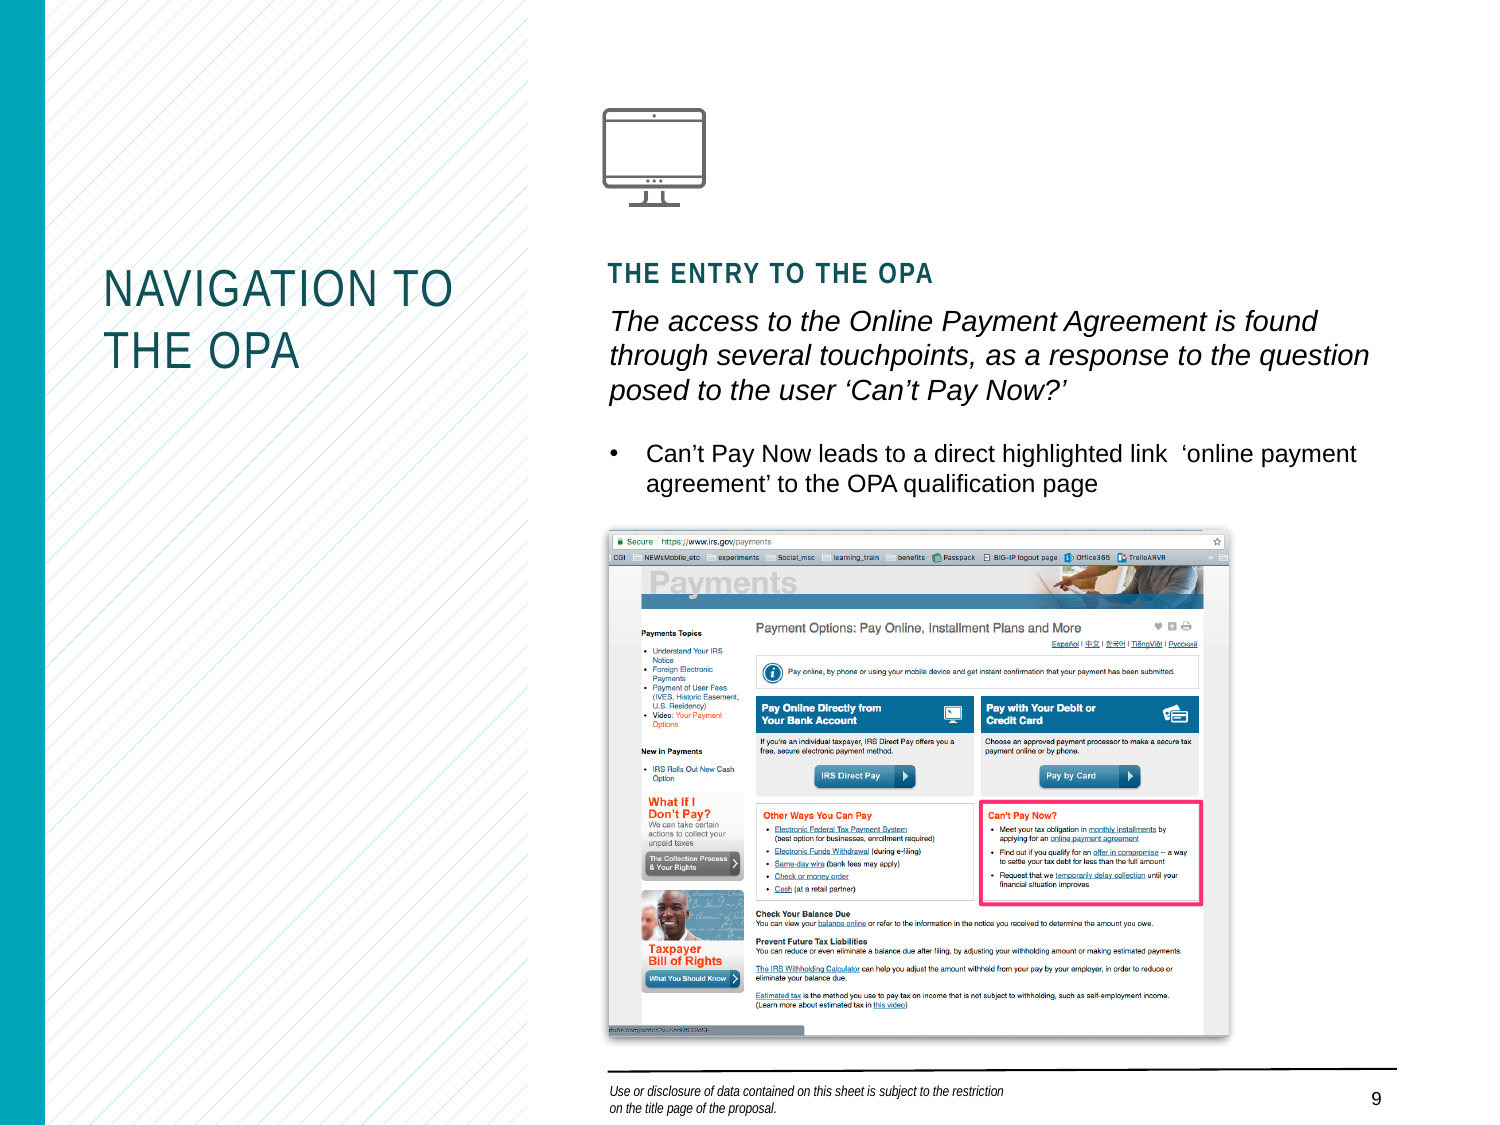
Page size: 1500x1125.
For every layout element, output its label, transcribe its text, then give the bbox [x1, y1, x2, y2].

picture [558, 62, 750, 253]
footer Use or disclosure of data contained on this sheet is subject to the restriction on the title page of the proposal. [607, 1072, 1009, 1125]
list THE ENTRY TO THE OPA The access to the Online Payment Agreement is found through several touchpoints, as a response to the question posed to the user ‘Can’t Pay Now?’ Can’t Pay Now leads to a direct highlighted link ‘online payment agreement’ to the OPA qualification page [607, 254, 1397, 1014]
slide_number 9 [1059, 1071, 1397, 1125]
picture [609, 530, 1229, 1037]
title NAVIGATION TO THE OPA [103, 254, 506, 531]
